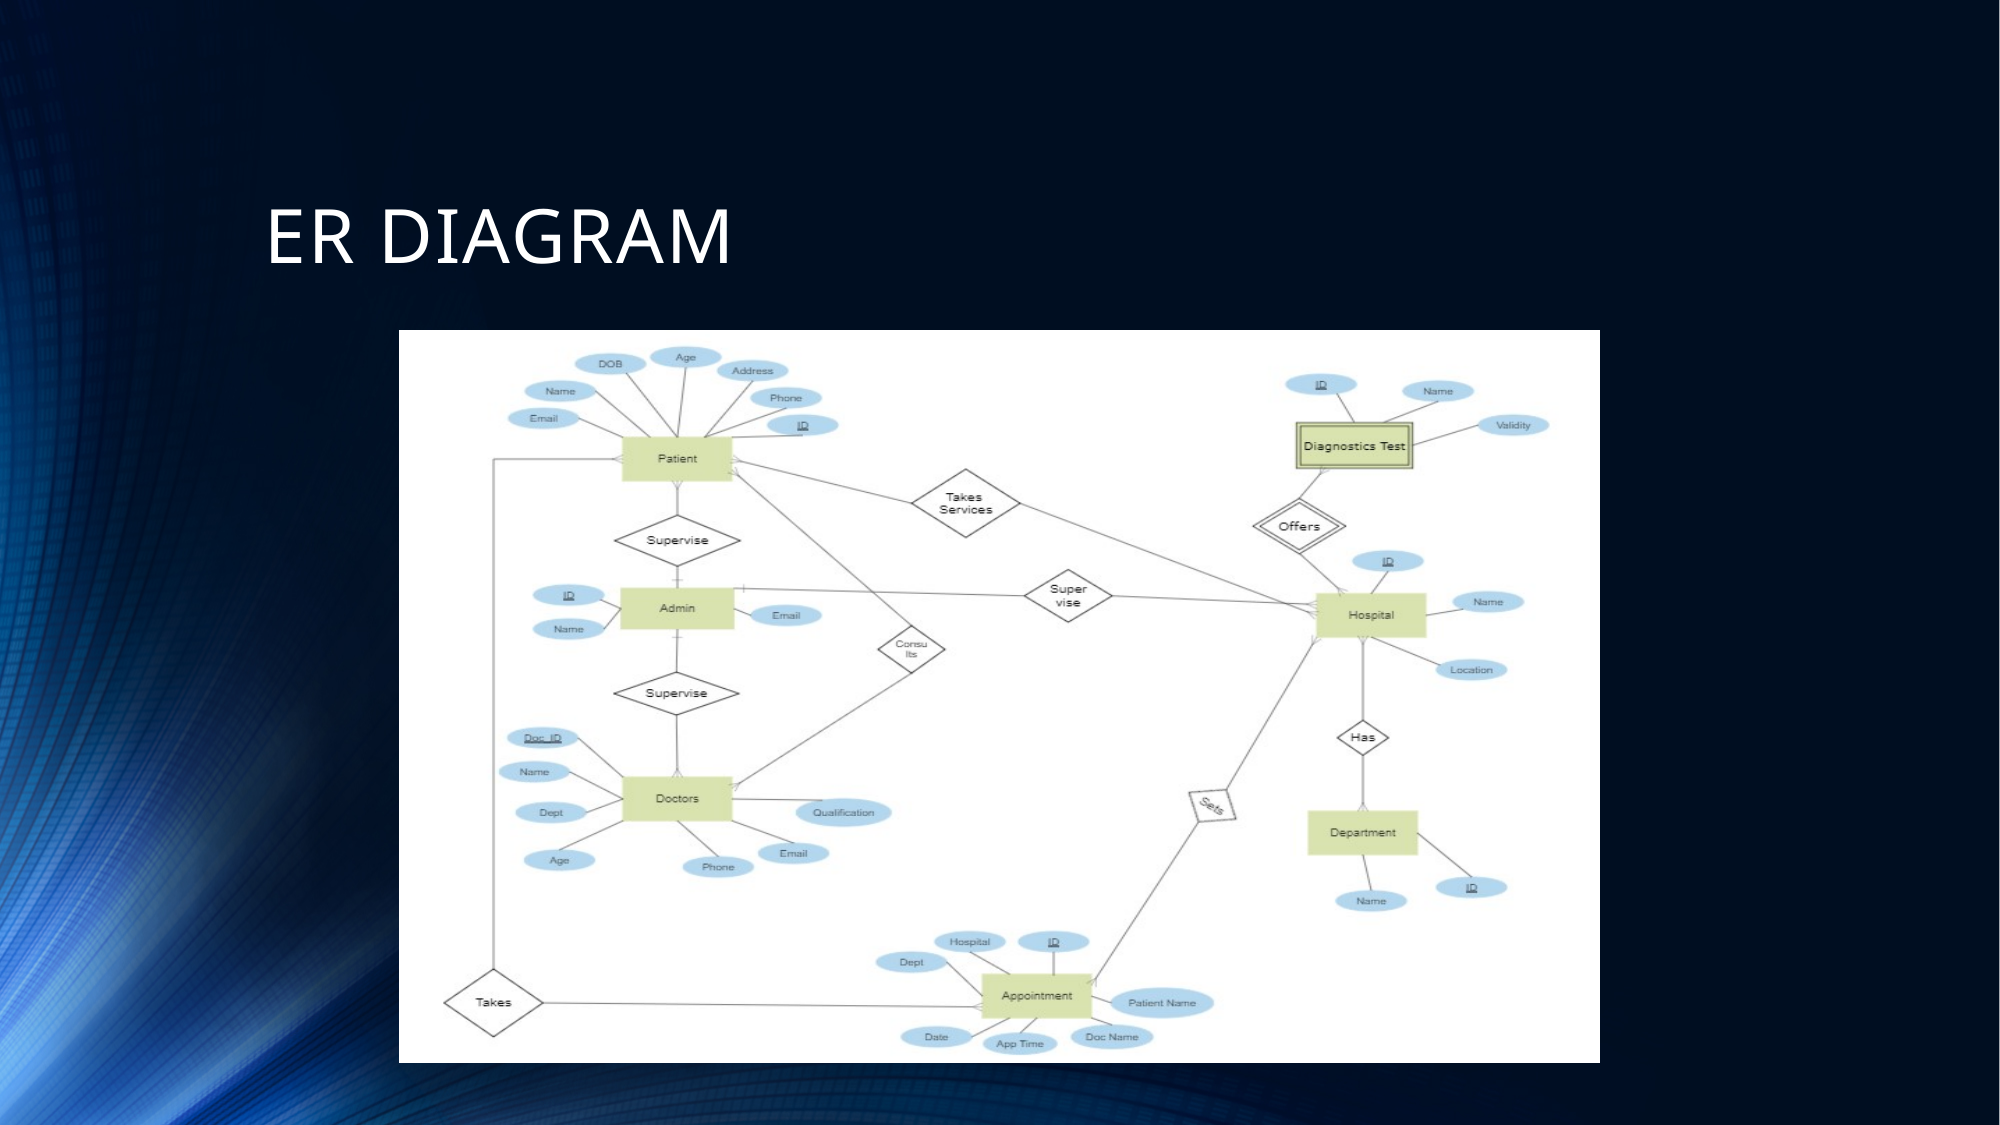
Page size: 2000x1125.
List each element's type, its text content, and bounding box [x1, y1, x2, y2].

title ER DIAGRAM [249, 62, 1750, 288]
picture [0, 0, 2000, 1125]
